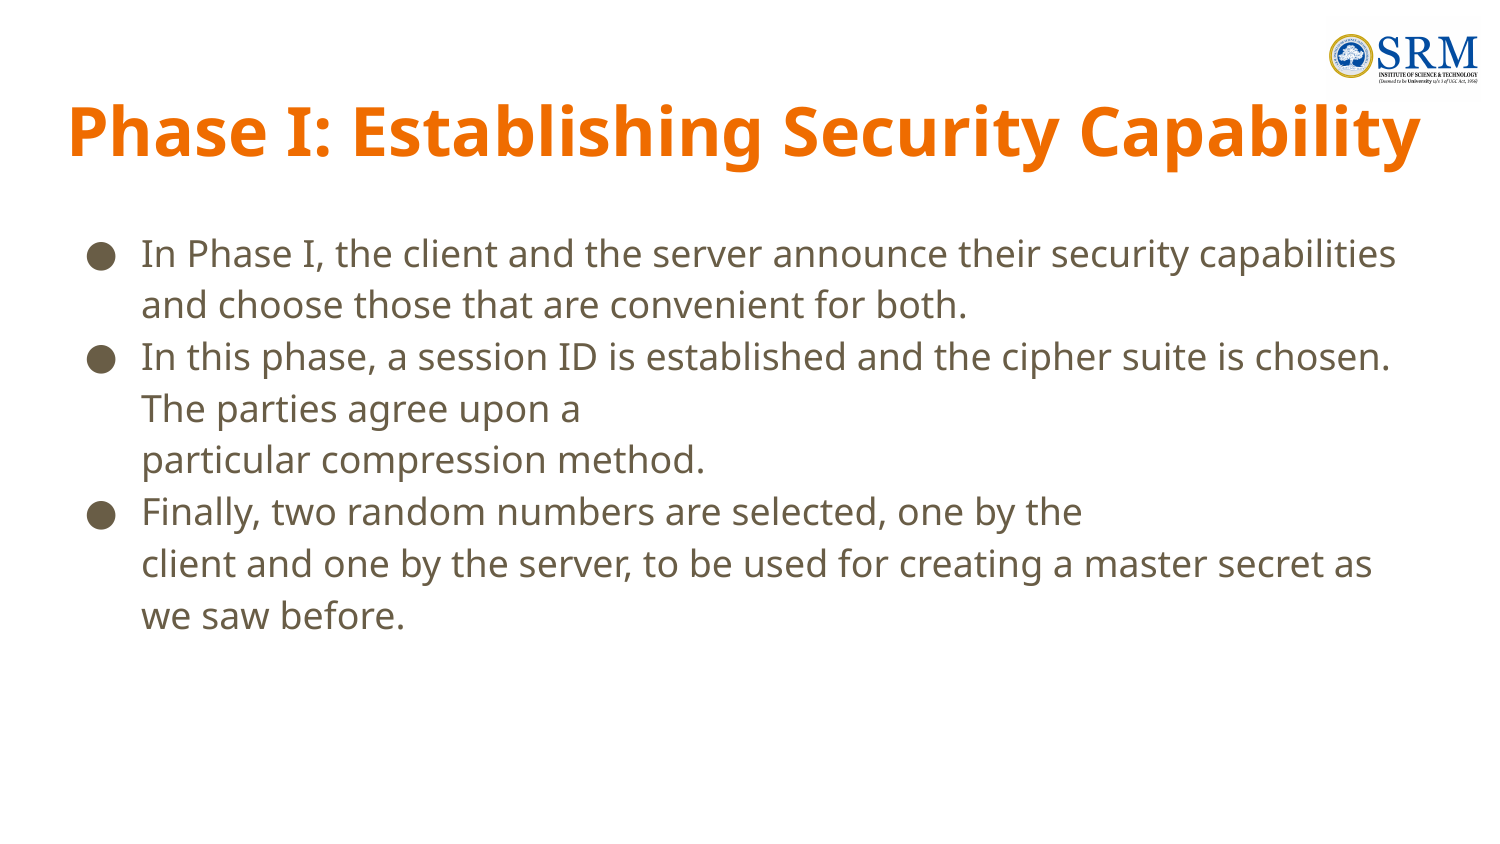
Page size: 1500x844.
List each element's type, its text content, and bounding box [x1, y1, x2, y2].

title Phase I: Establishing Security Capability [51, 72, 1449, 189]
picture [1326, 16, 1481, 103]
list In Phase I, the client and the server announce their security capabilities and choose those that are convenient for both. In this phase, a session ID is established and the cipher suite is chosen. The parties agree upon a particular compression method. Finally, two random numbers are selected, one by the client and one by the server, to be used for creating a master secret as we saw before. [51, 207, 1449, 750]
